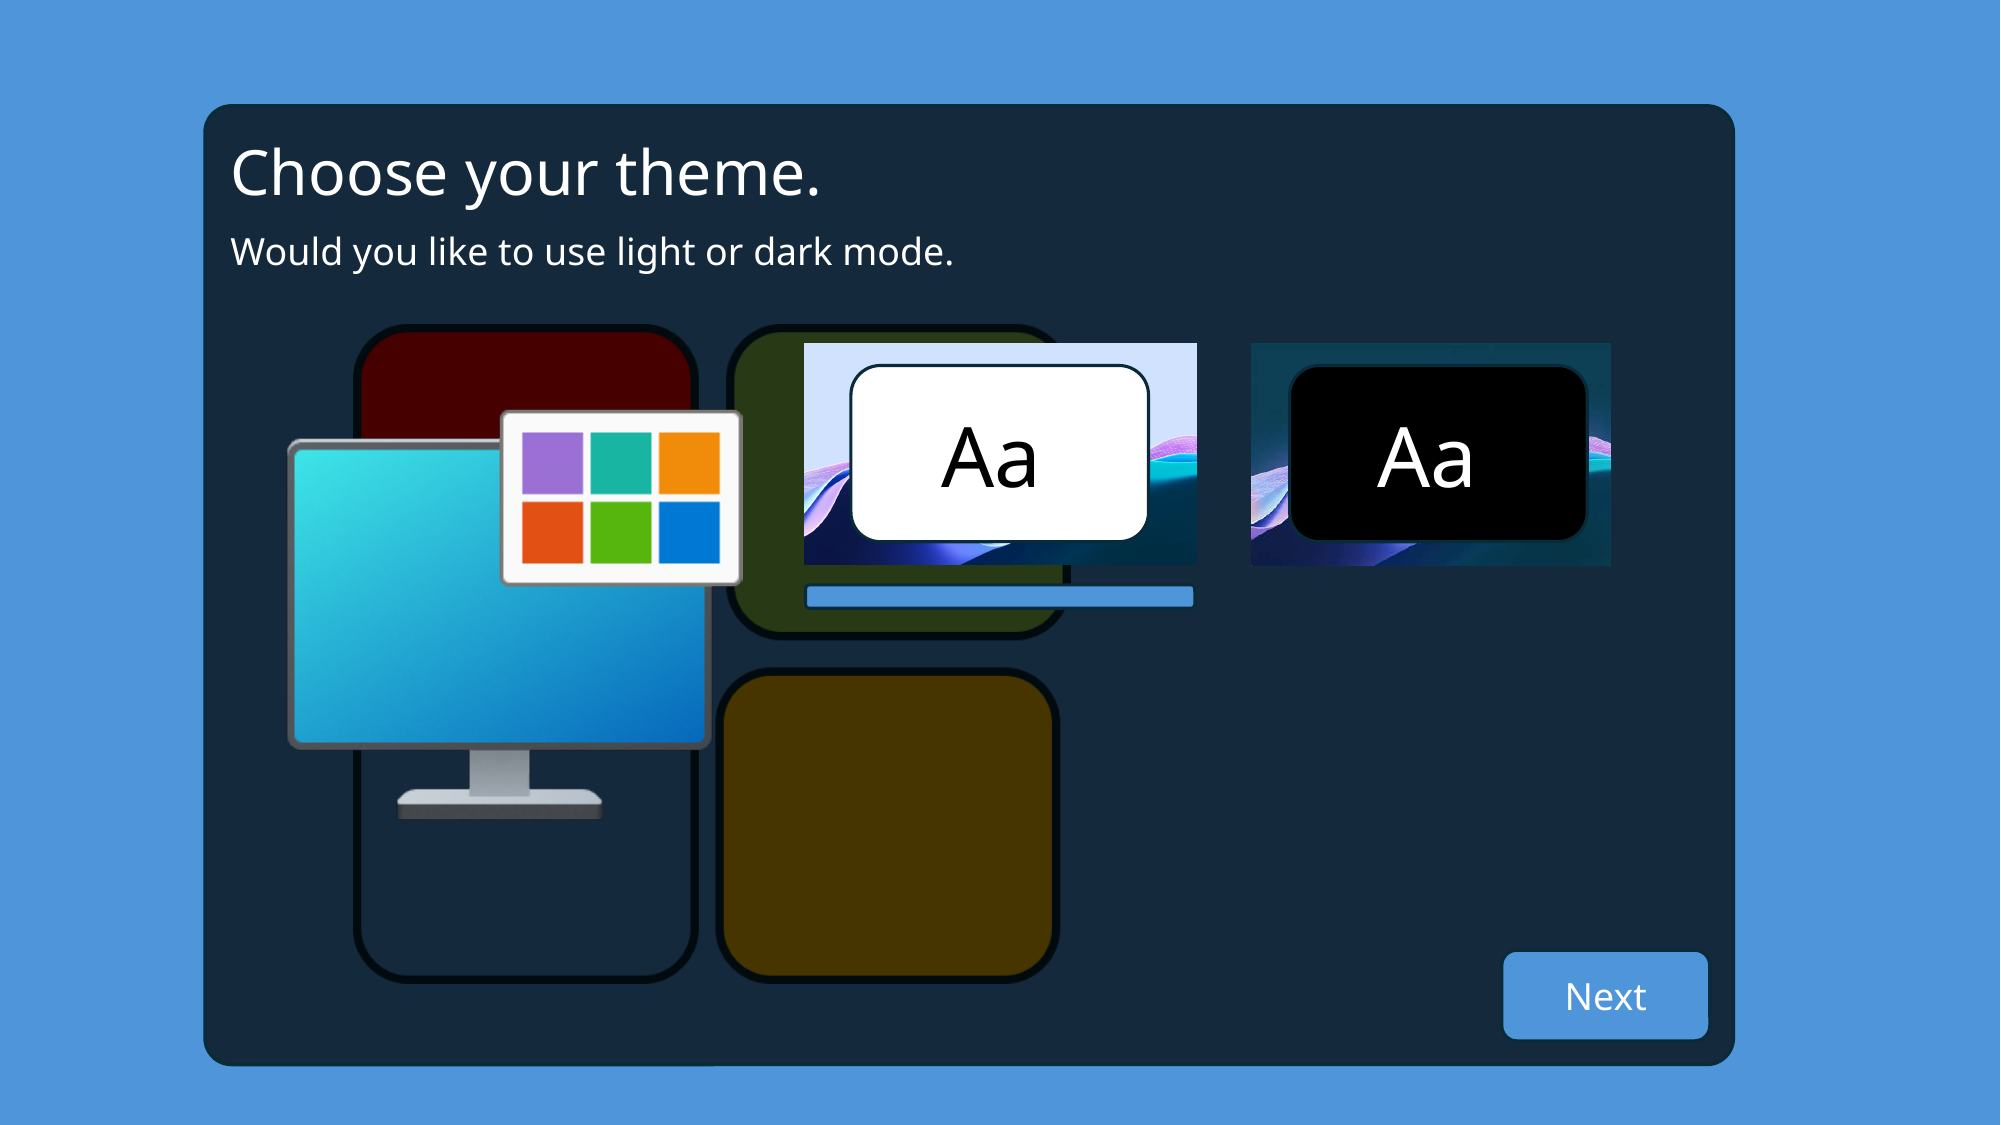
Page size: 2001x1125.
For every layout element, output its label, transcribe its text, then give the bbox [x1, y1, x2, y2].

picture [1251, 343, 1611, 567]
text_box Next [1500, 948, 1712, 1043]
text_box [1072, 583, 1197, 610]
text_box Would you like to use light or dark mode. [215, 220, 1446, 281]
text_box [203, 104, 1736, 1067]
text_box Choose your theme. [215, 125, 1446, 216]
picture [257, 323, 1197, 985]
